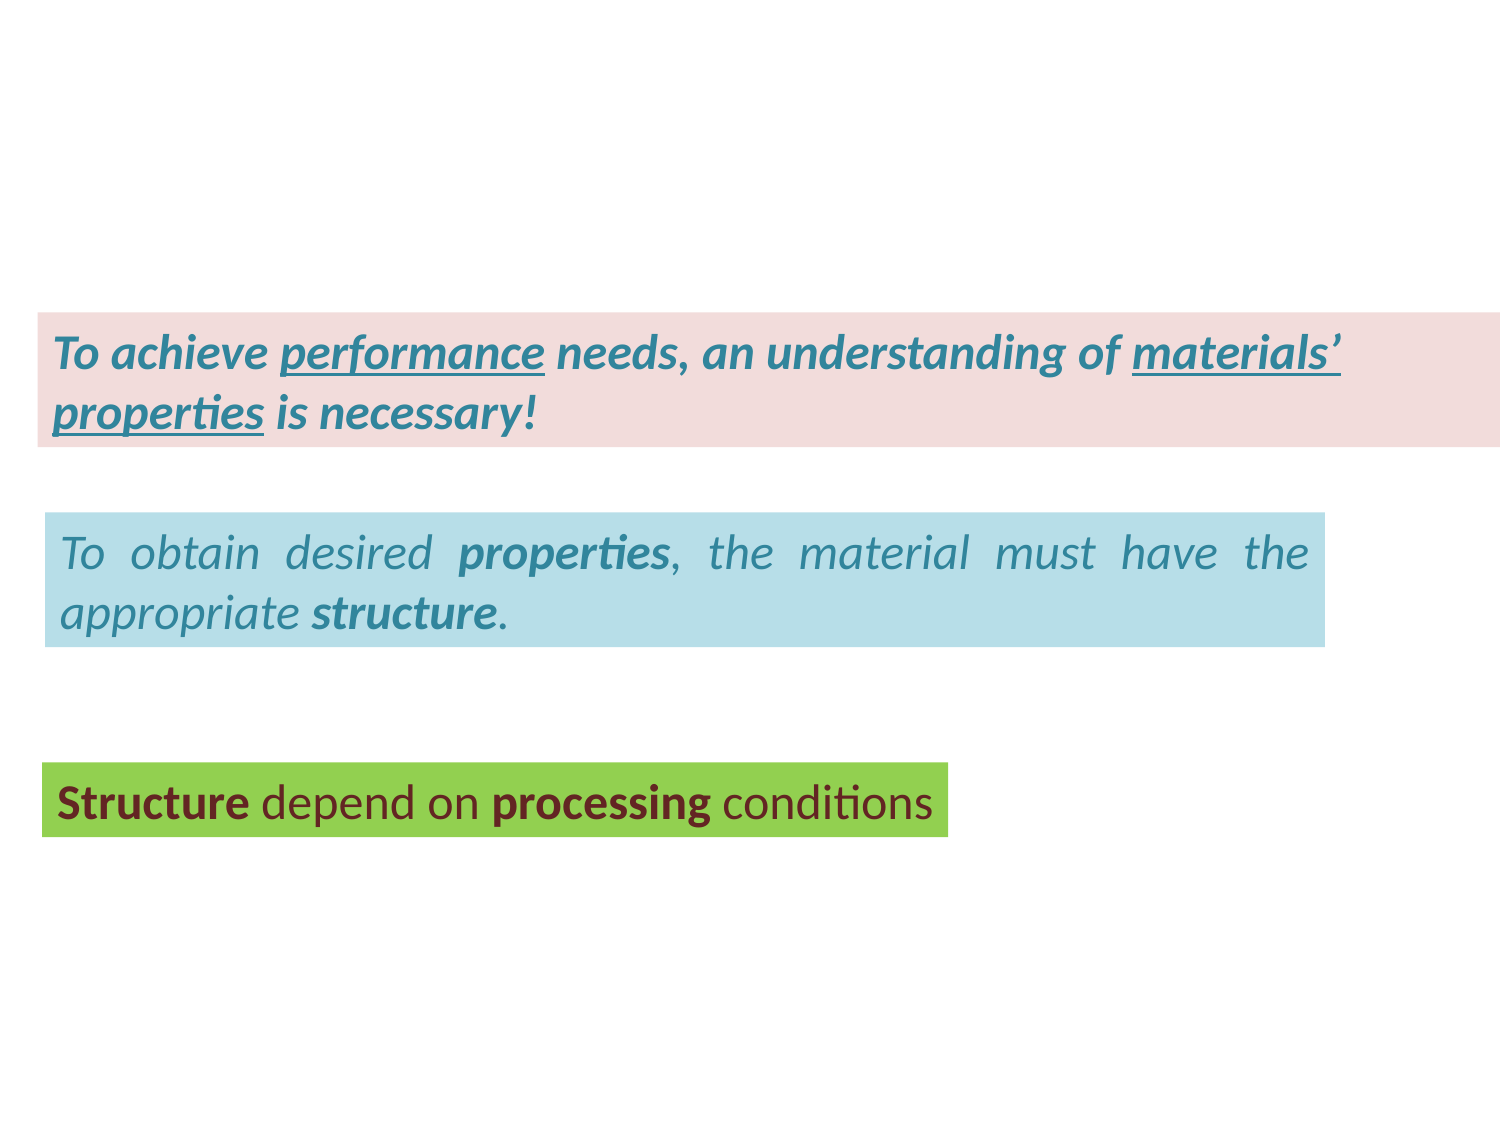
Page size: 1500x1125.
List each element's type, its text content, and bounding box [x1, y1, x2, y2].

text_box To achieve performance needs, an understanding of materials’ properties is necessary! [37, 312, 1500, 448]
text_box Structure depend on processing conditions [42, 762, 949, 838]
text_box To obtain desired properties, the material must have the appropriate structure. [45, 512, 1325, 648]
